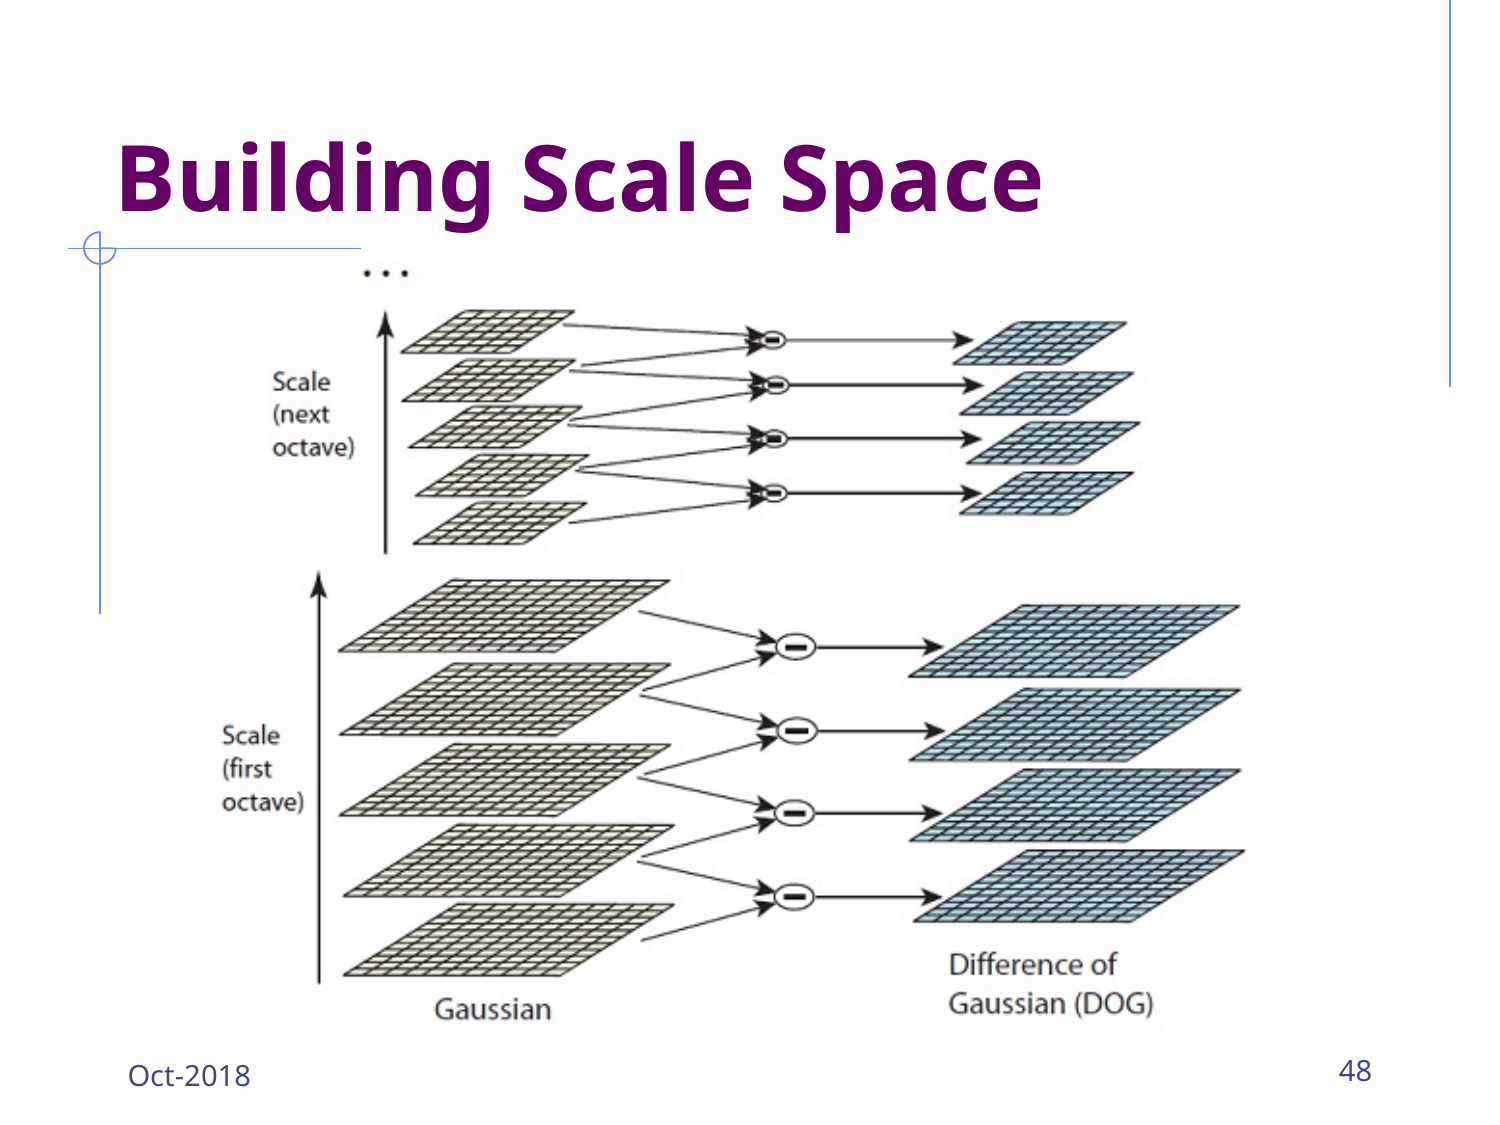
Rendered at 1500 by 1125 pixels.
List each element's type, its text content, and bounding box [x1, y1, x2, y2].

picture [207, 259, 1293, 1036]
slide_number 48 [1074, 1025, 1388, 1100]
title Building Scale Space [99, 50, 1375, 238]
slide_number Oct-2018 [112, 1025, 425, 1100]
